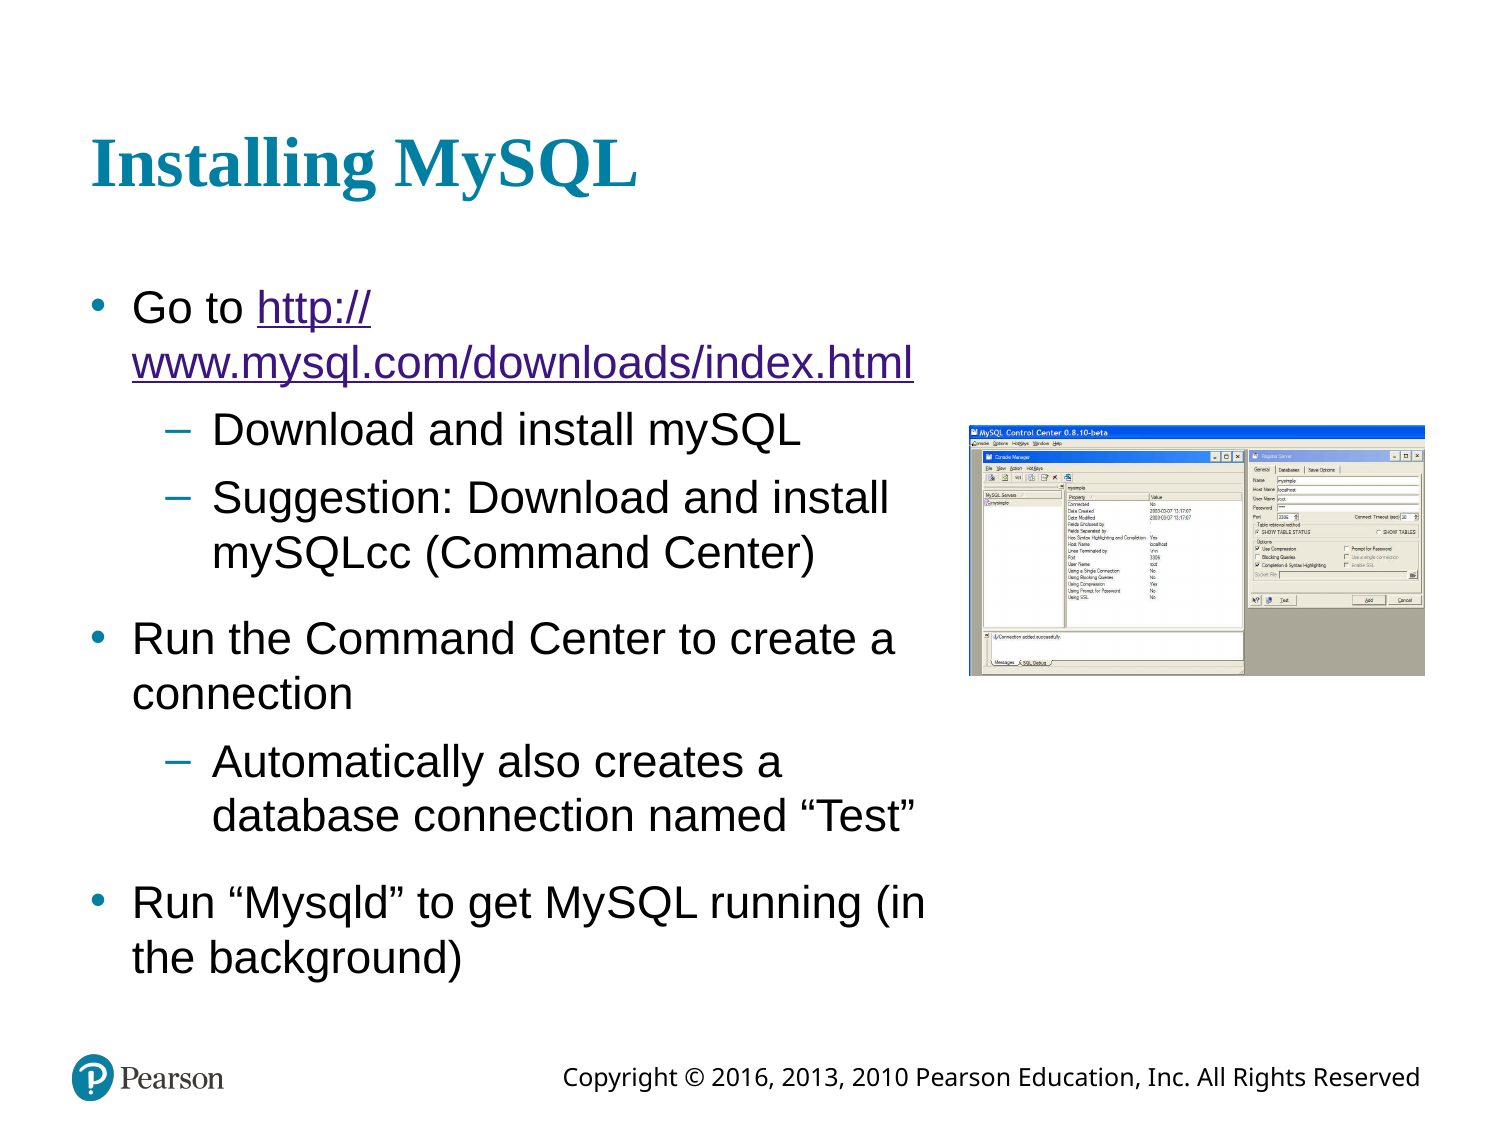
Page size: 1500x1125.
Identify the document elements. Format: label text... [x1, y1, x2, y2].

picture [80, 1063, 106, 1088]
picture [98, 1054, 224, 1101]
picture [72, 1054, 88, 1070]
picture [72, 1087, 83, 1101]
picture [969, 425, 1426, 677]
title Installing My S Q L [75, 0, 1425, 216]
list Go to http://www.mysql.com/downloads/index.html Download and install my S Q L Suggestion: Download and install my S Q Lcc (Command Center) Run the Command Center to create a connection Automatically also creates a database connection named “Test” Run “Mysqld” to get My S Q L running (in the background) [75, 262, 943, 998]
